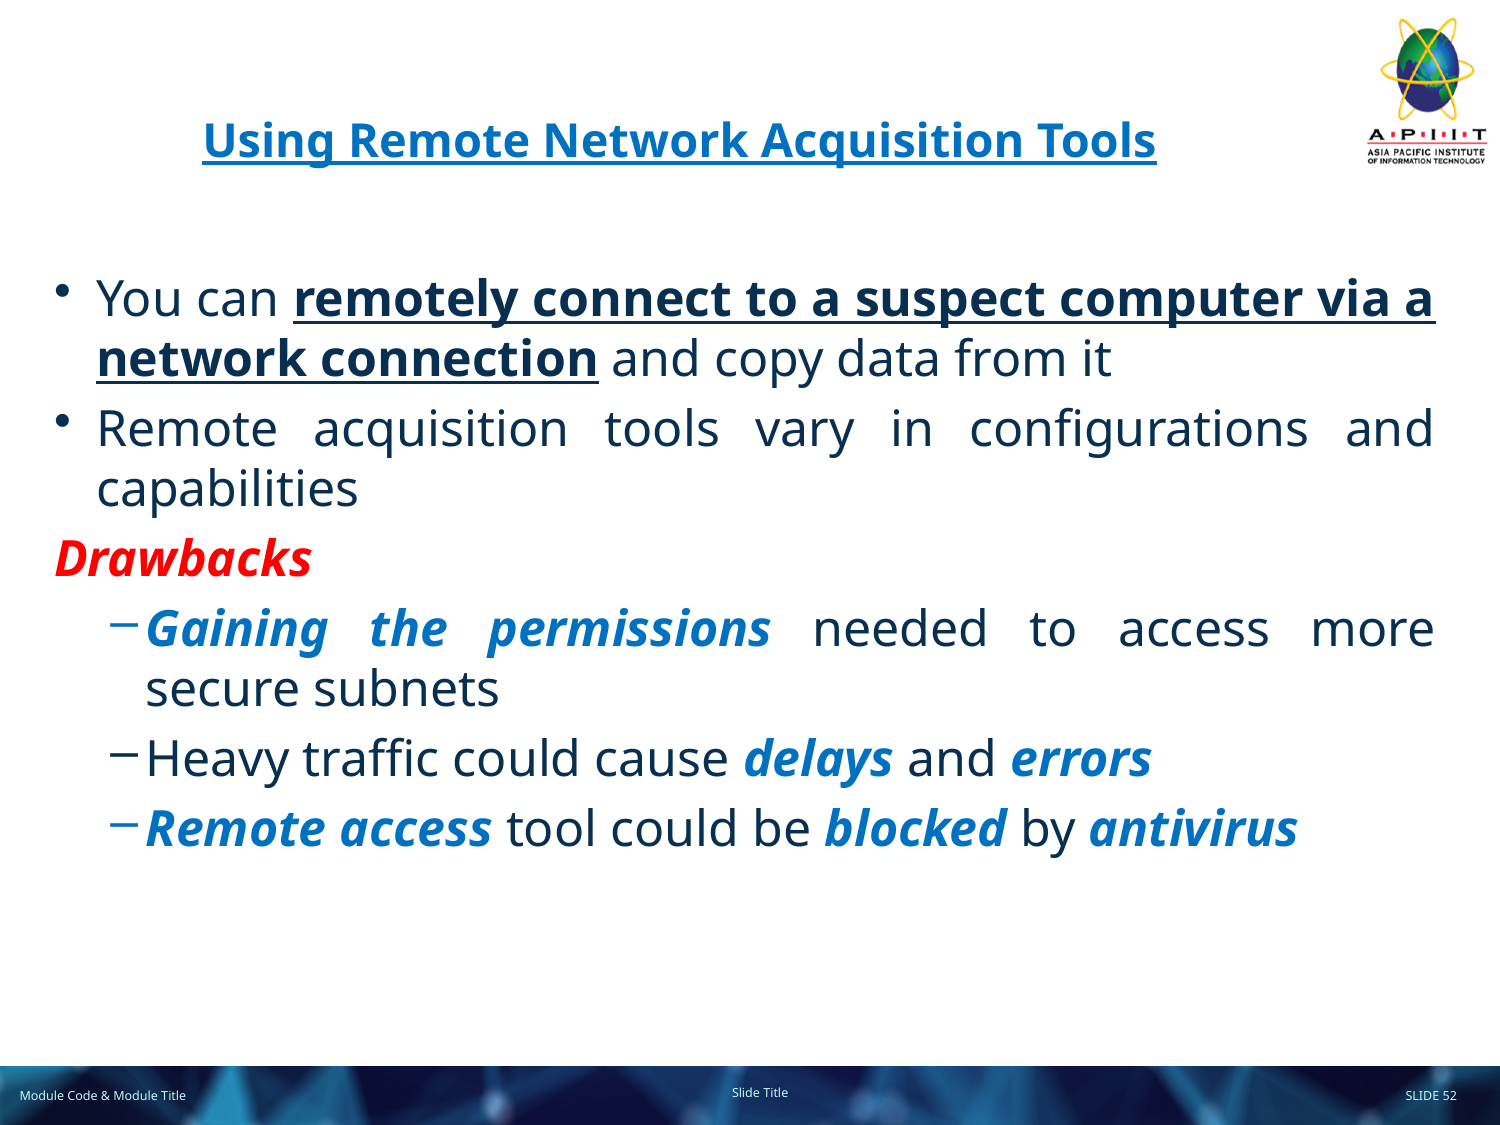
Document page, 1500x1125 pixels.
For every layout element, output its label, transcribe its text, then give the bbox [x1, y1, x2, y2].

title Using Remote Network Acquisition Tools [36, 45, 1323, 233]
list You can remotely connect to a suspect computer via a network connection and copy data from it Remote acquisition tools vary in configurations and capabilities Drawbacks Gaining the permissions needed to access more secure subnets Heavy traffic could cause delays and errors Remote access tool could be blocked by antivirus [39, 259, 1451, 1072]
picture [0, 1066, 1500, 1125]
picture [1353, 0, 1500, 182]
